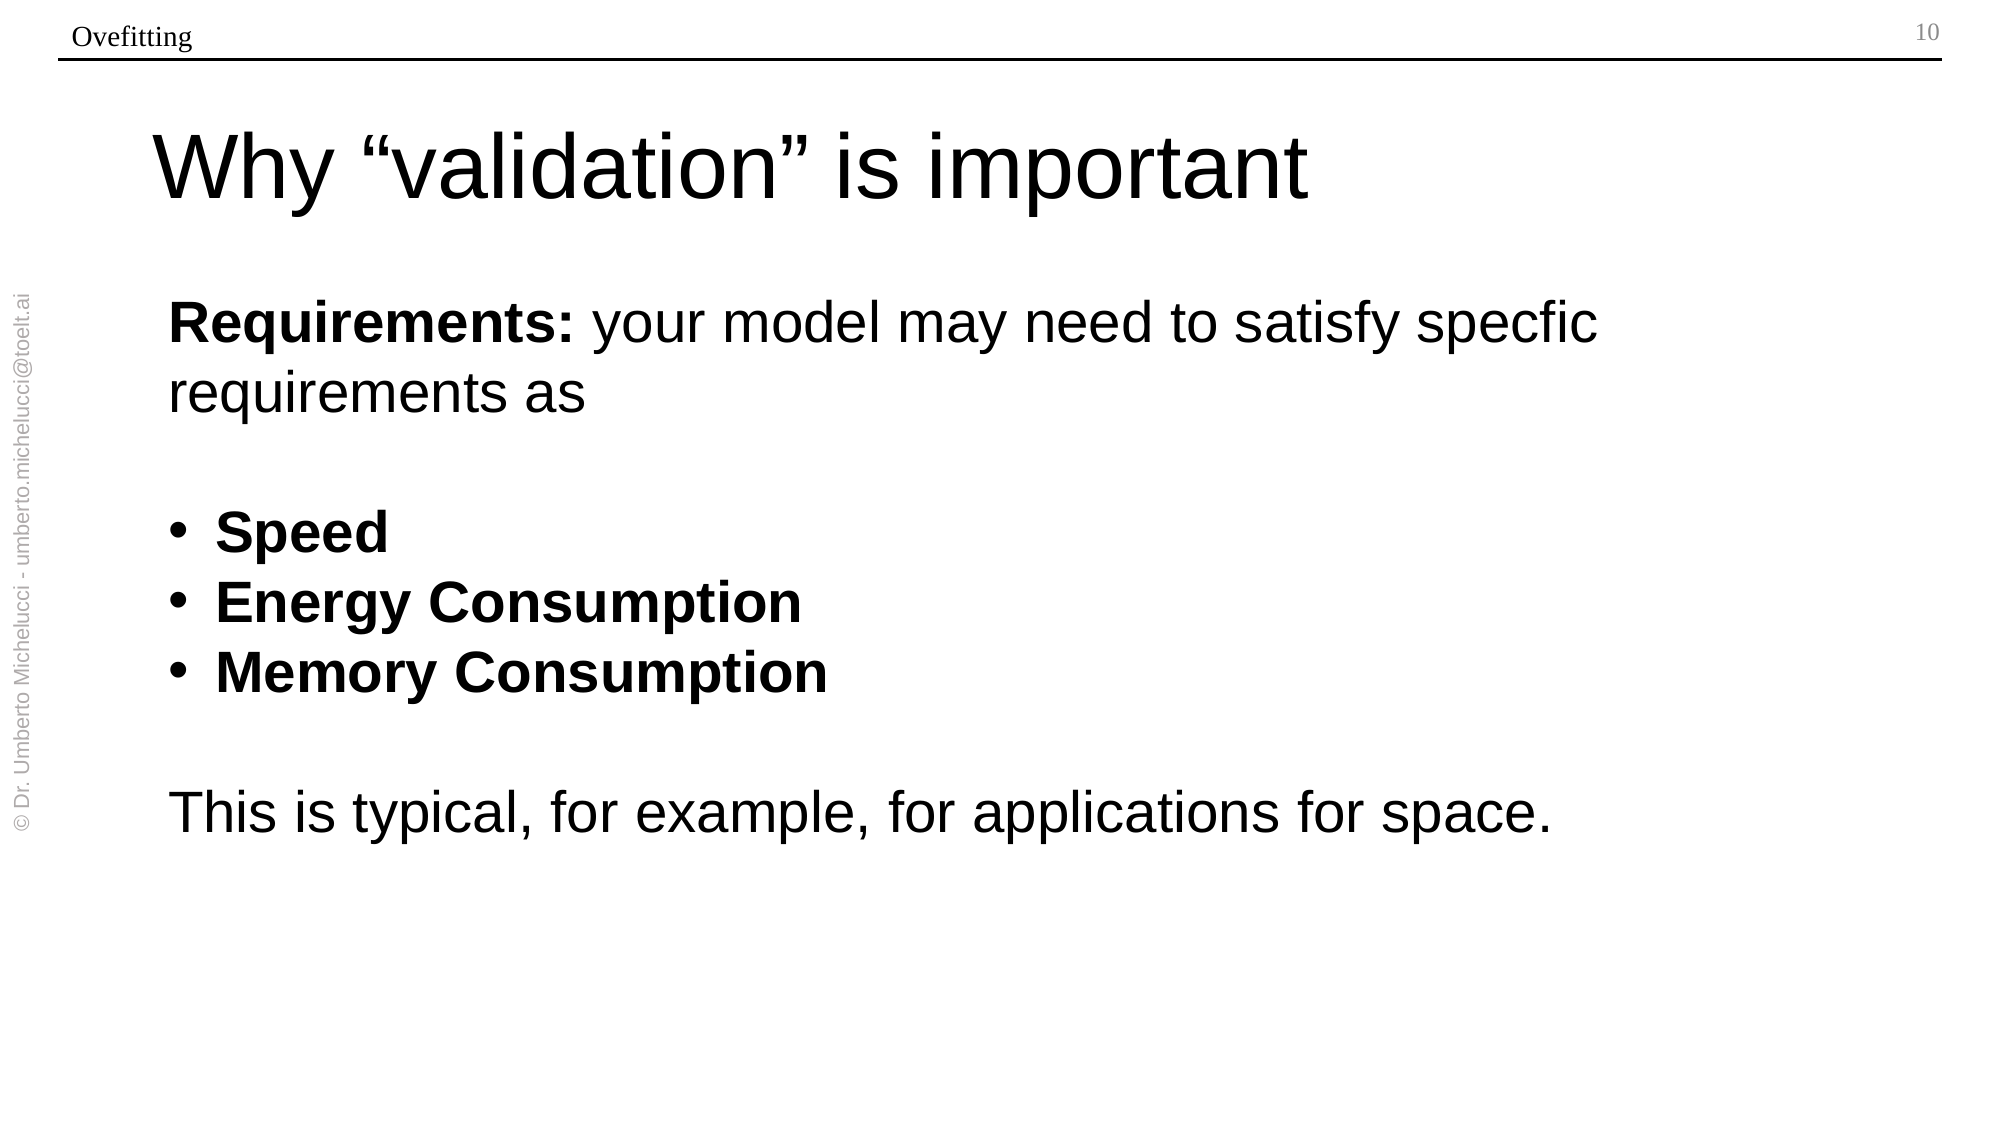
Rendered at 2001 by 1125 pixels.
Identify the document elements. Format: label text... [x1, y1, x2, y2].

title Why “validation” is important [137, 59, 1863, 278]
text_box © Dr. Umberto Michelucci - umberto.michelucci@toelt.ai [0, 238, 41, 888]
text_box Requirements: your model may need to satisfy specfic requirements as Speed Energy Consumption Memory Consumption This is typical, for example, for applications for space. [153, 277, 1863, 852]
text_box Ovefitting [56, 9, 696, 60]
